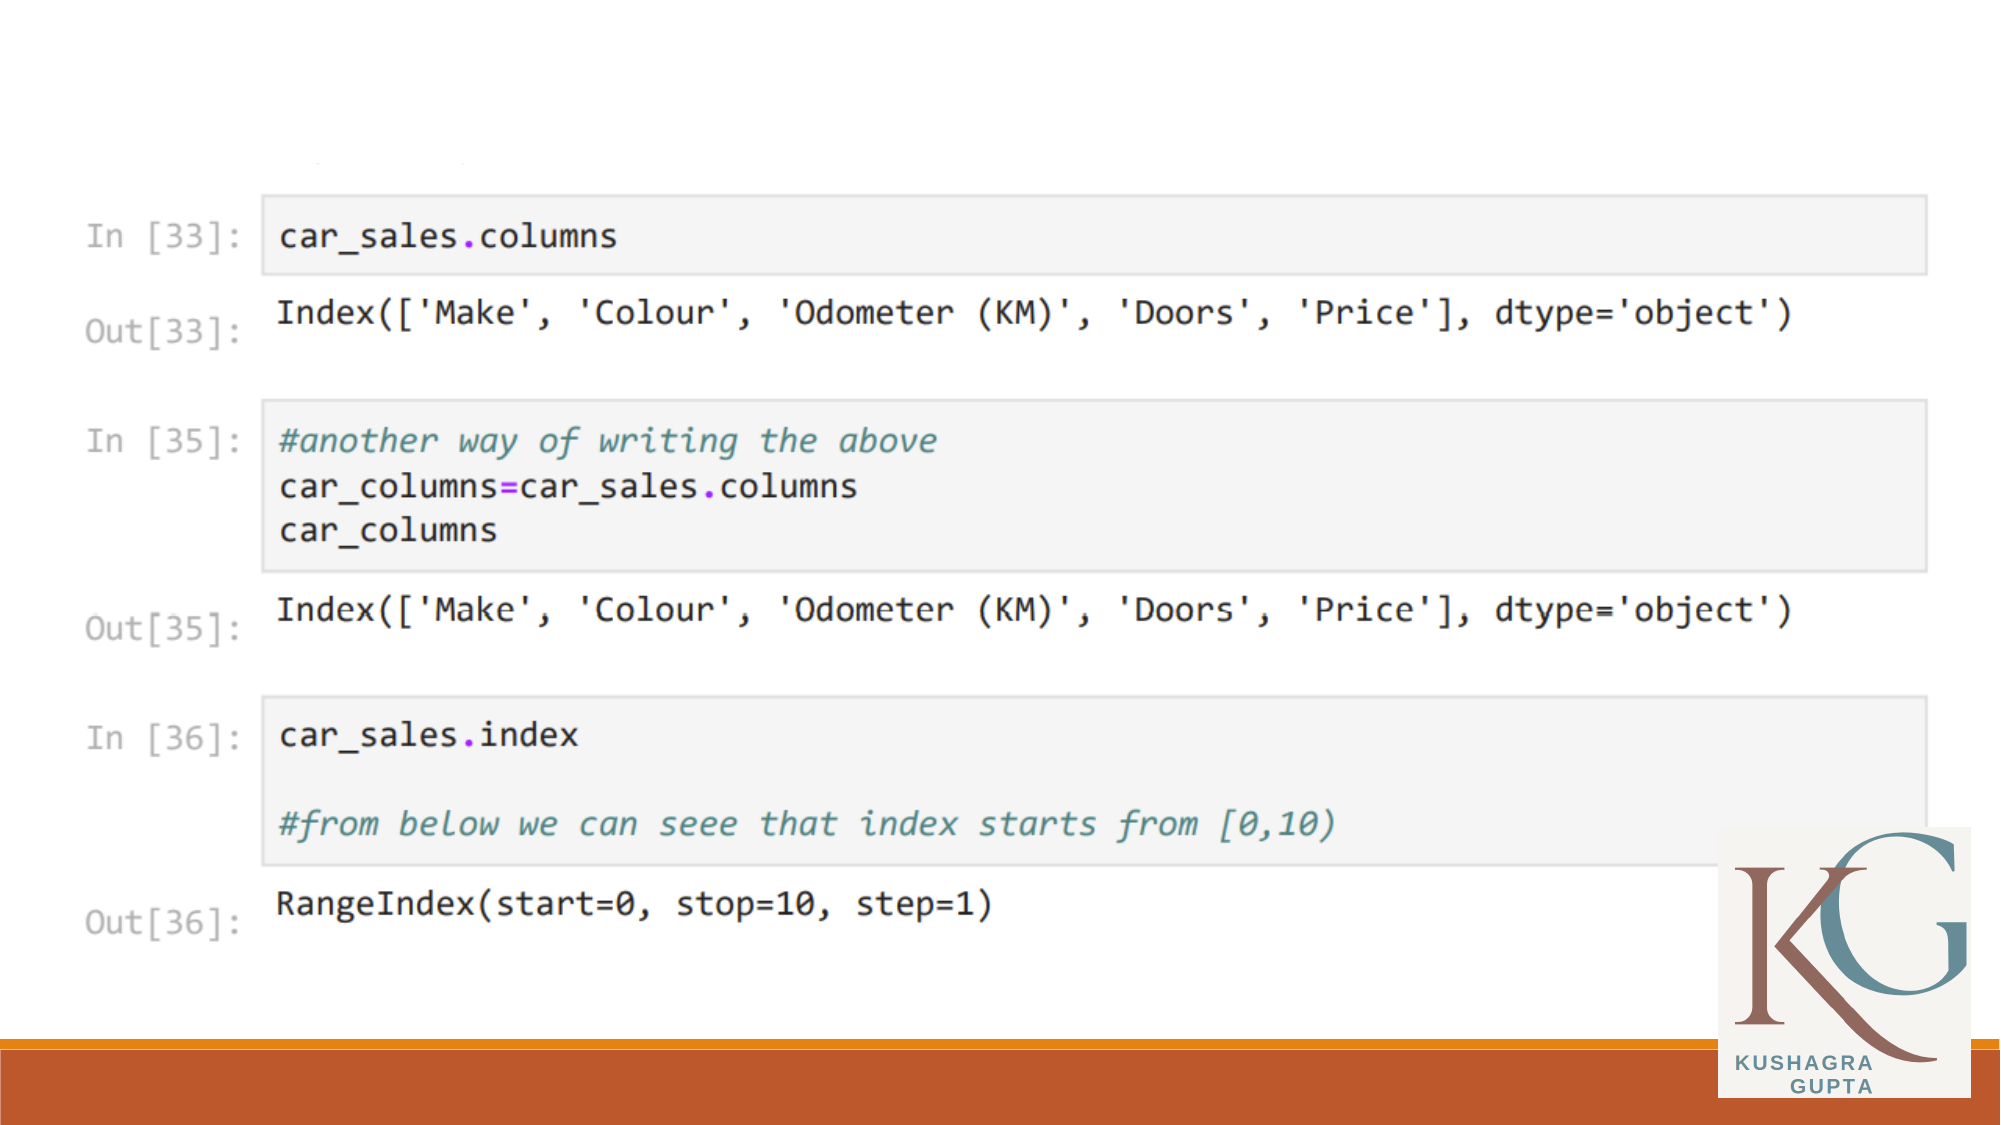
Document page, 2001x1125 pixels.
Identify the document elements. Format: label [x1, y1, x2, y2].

picture [11, 162, 1989, 1098]
